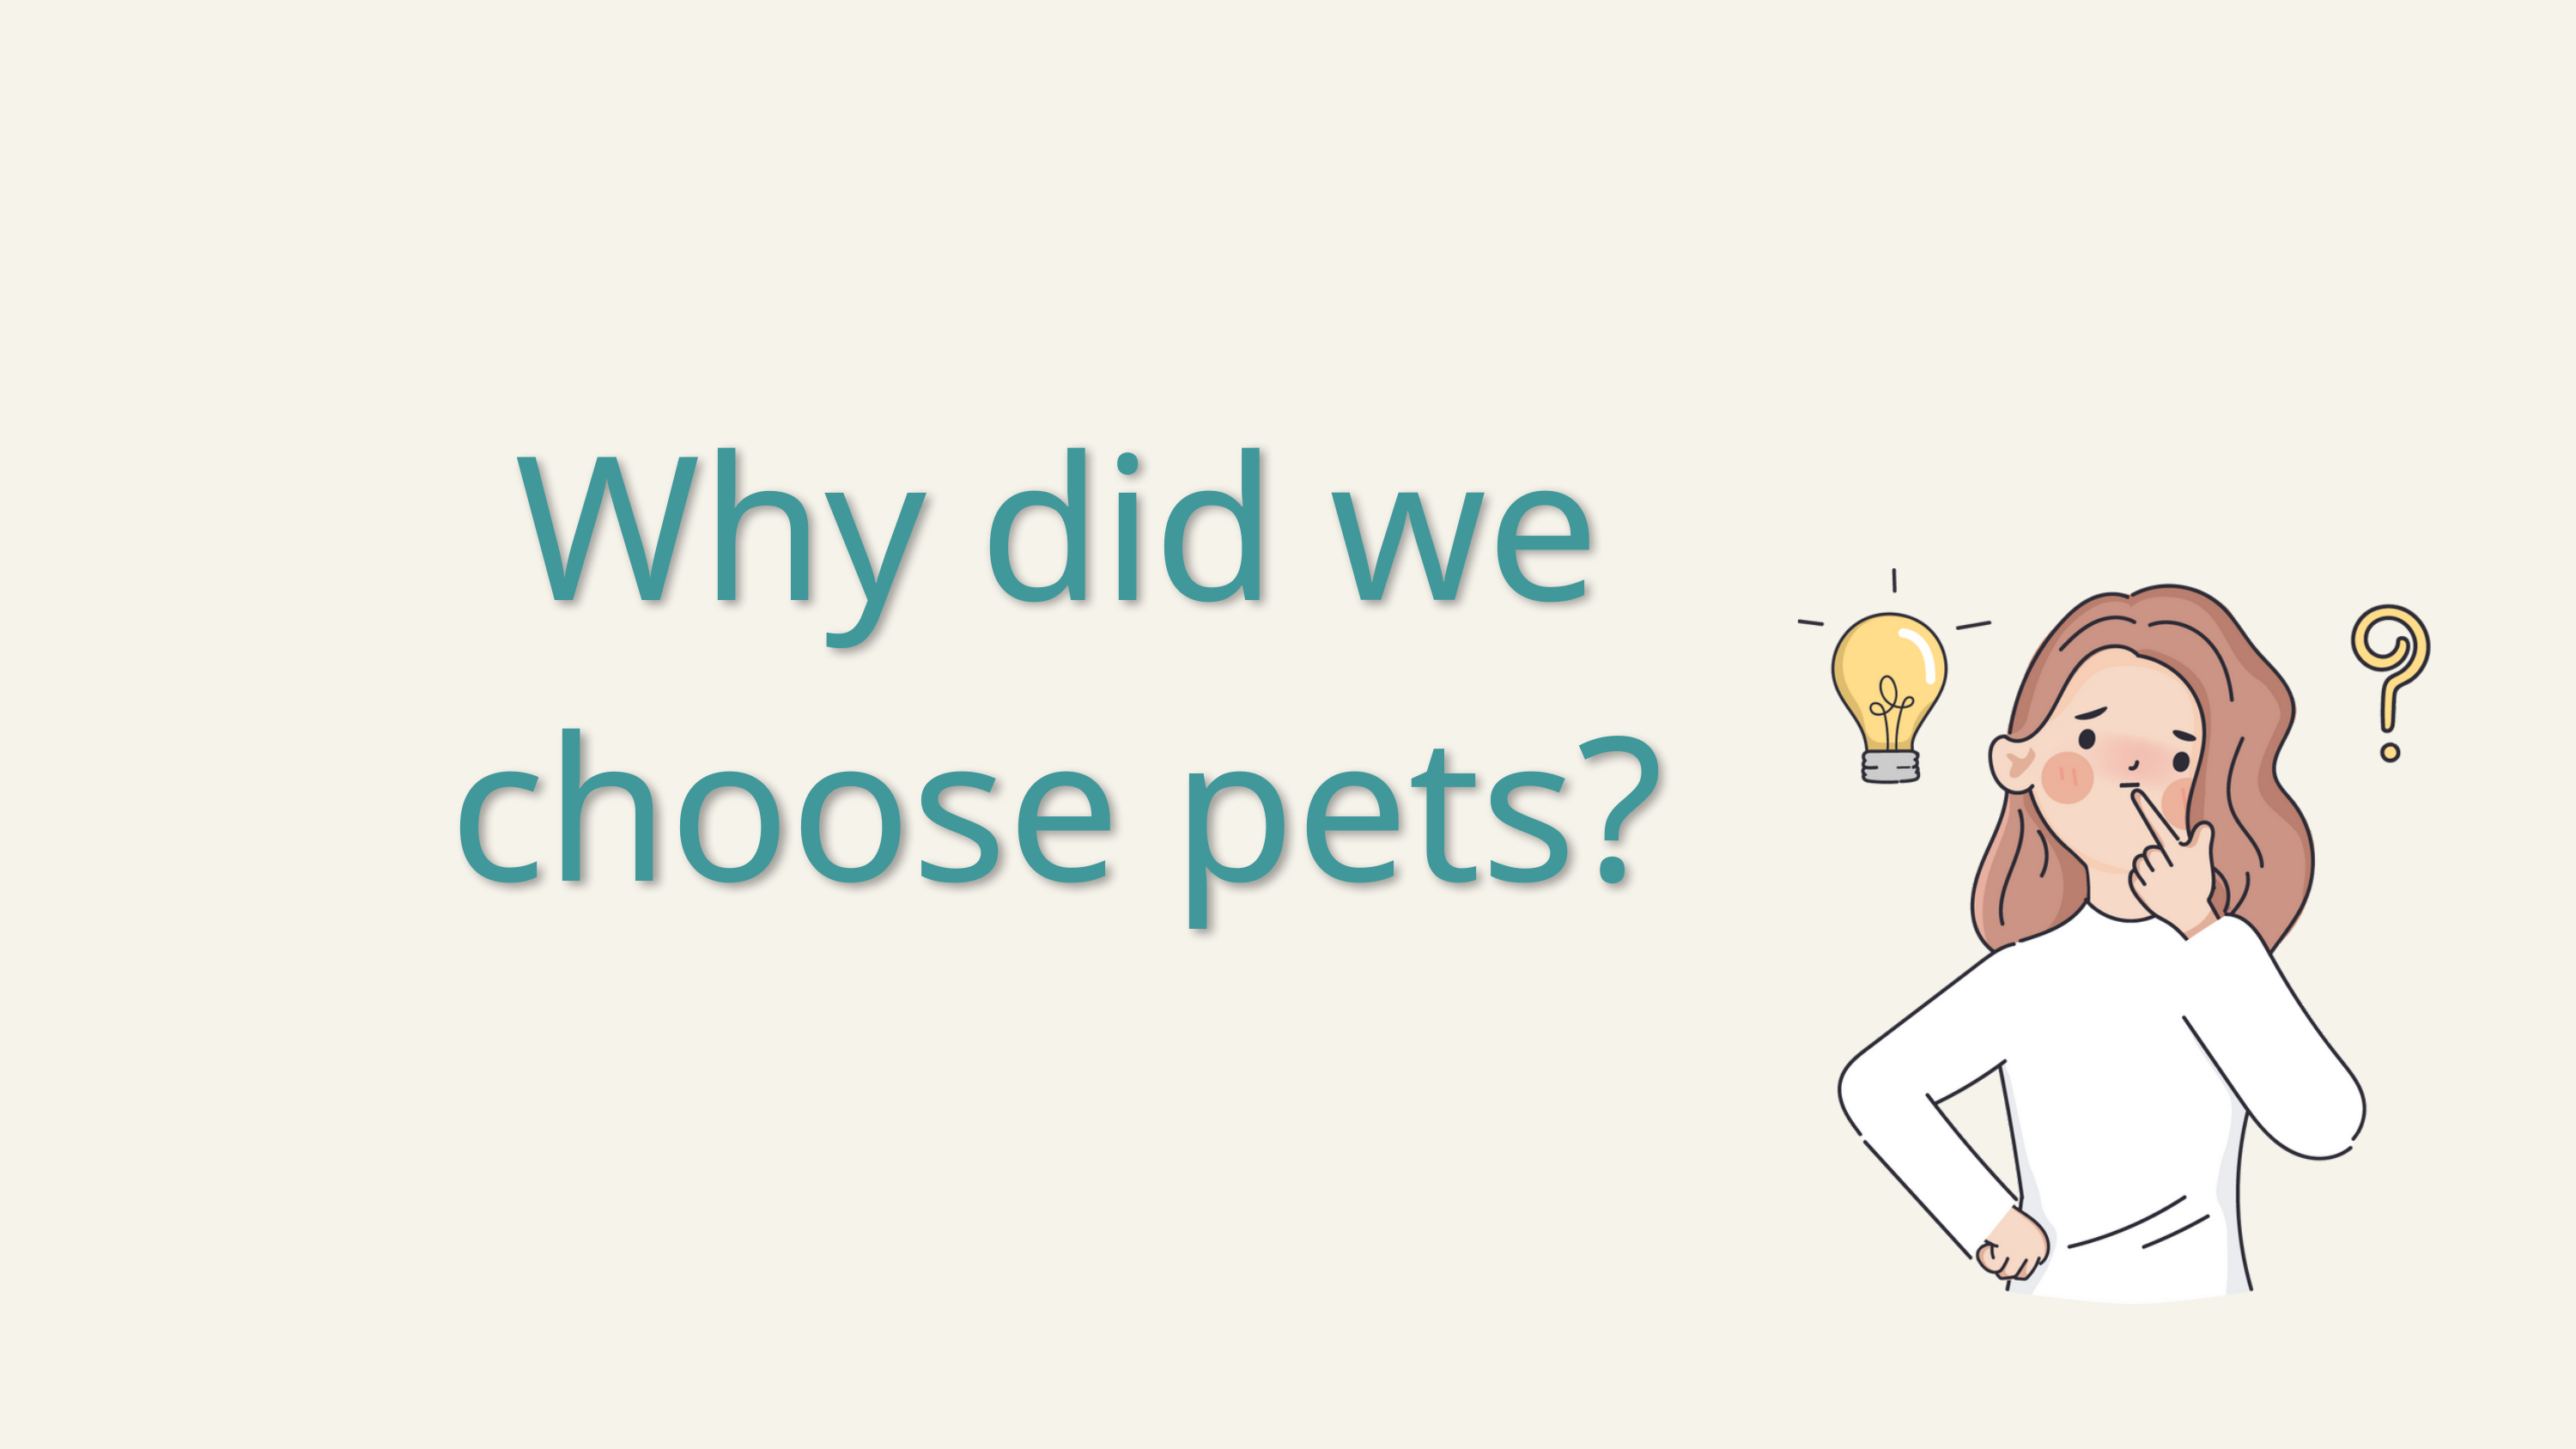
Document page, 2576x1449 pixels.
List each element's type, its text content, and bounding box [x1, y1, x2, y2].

text_box [1797, 568, 2432, 1304]
text_box Why did we choose pets? [297, 360, 1817, 922]
